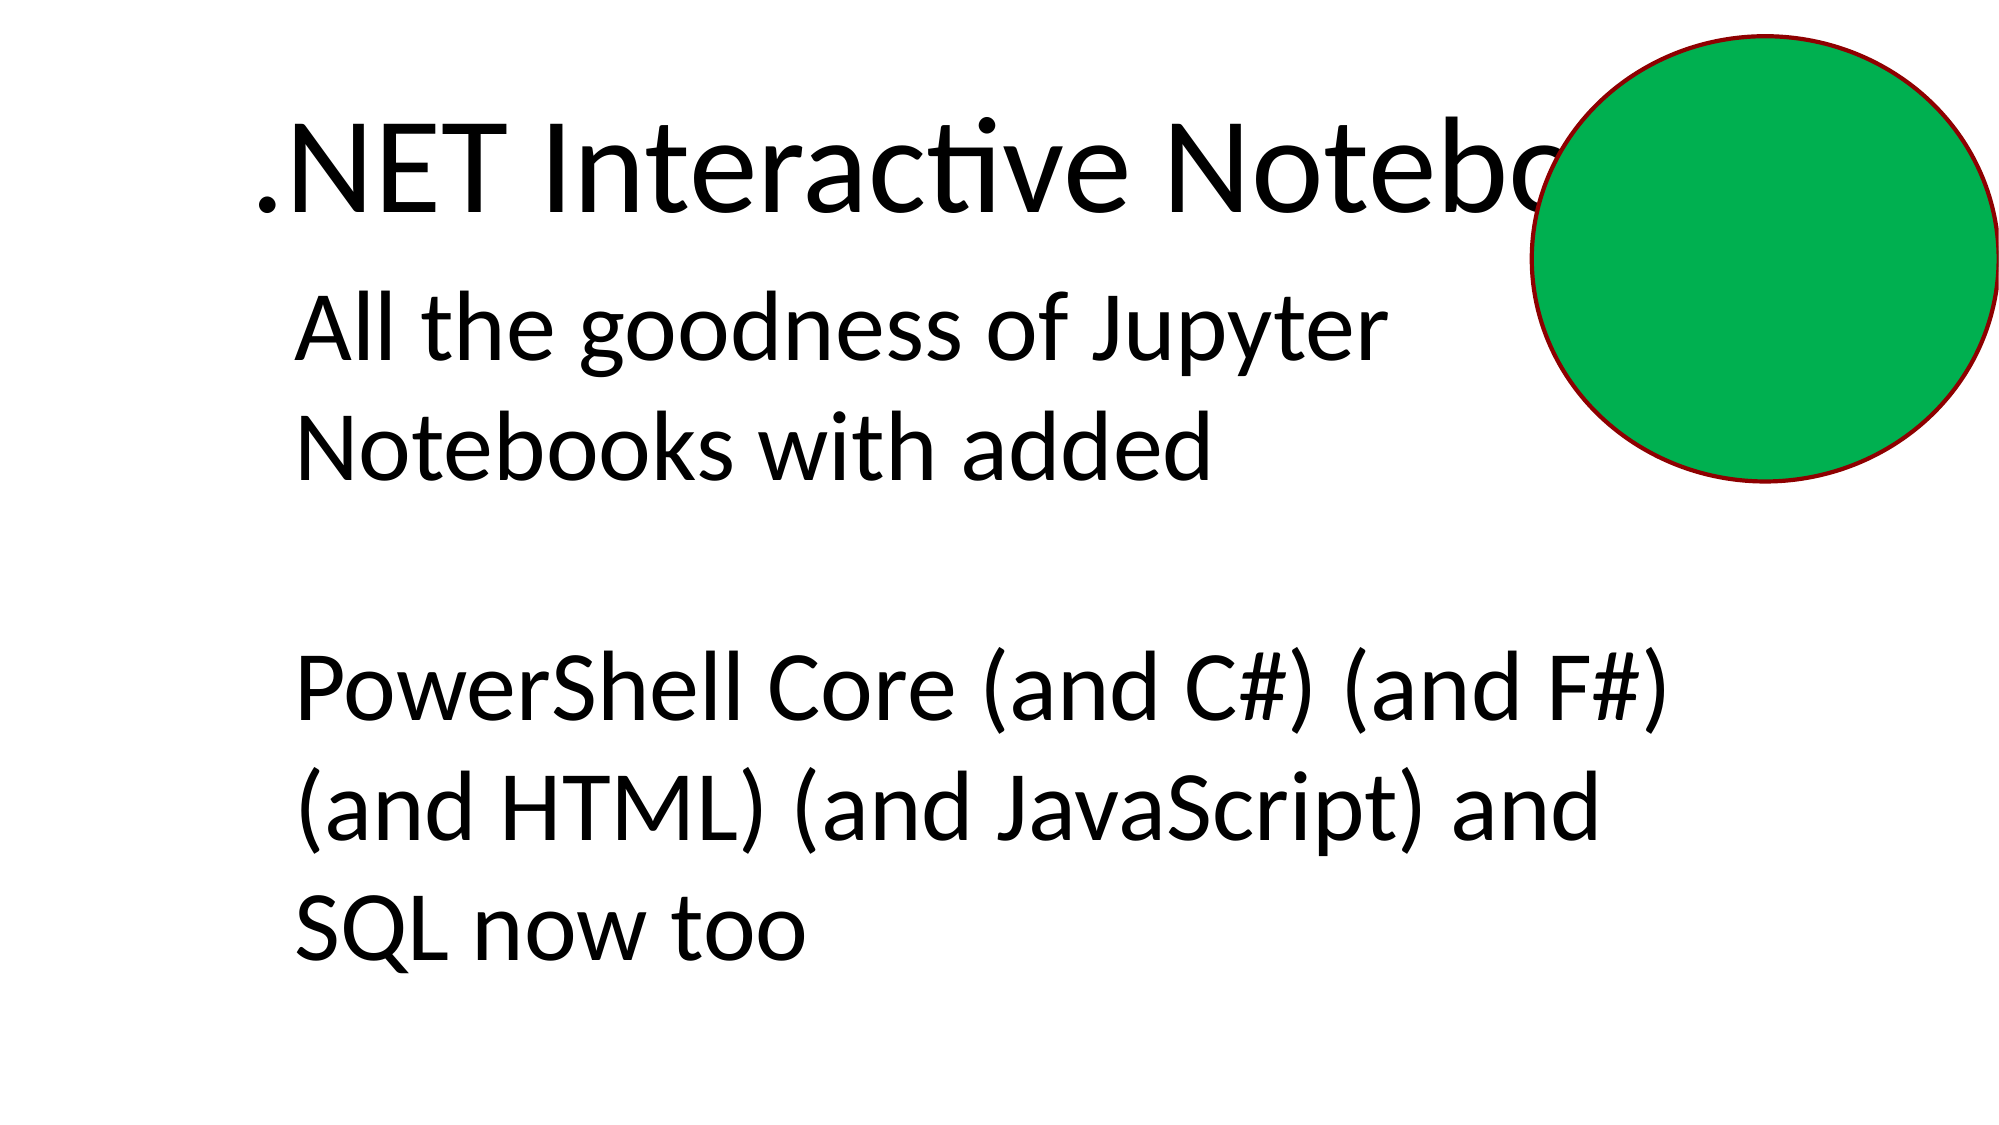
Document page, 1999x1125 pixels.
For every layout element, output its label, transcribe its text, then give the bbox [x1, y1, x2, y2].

text_box [1529, 34, 1999, 484]
text_box All the goodness of Jupyter Notebooks with added PowerShell Core (and C#) (and F#) (and HTML) (and JavaScript) and SQL now too [279, 270, 1720, 988]
text_box .NET Interactive Notebooks [1787, 34, 1999, 224]
text_box .NET Interactive Notebooks [10, 34, 1744, 270]
